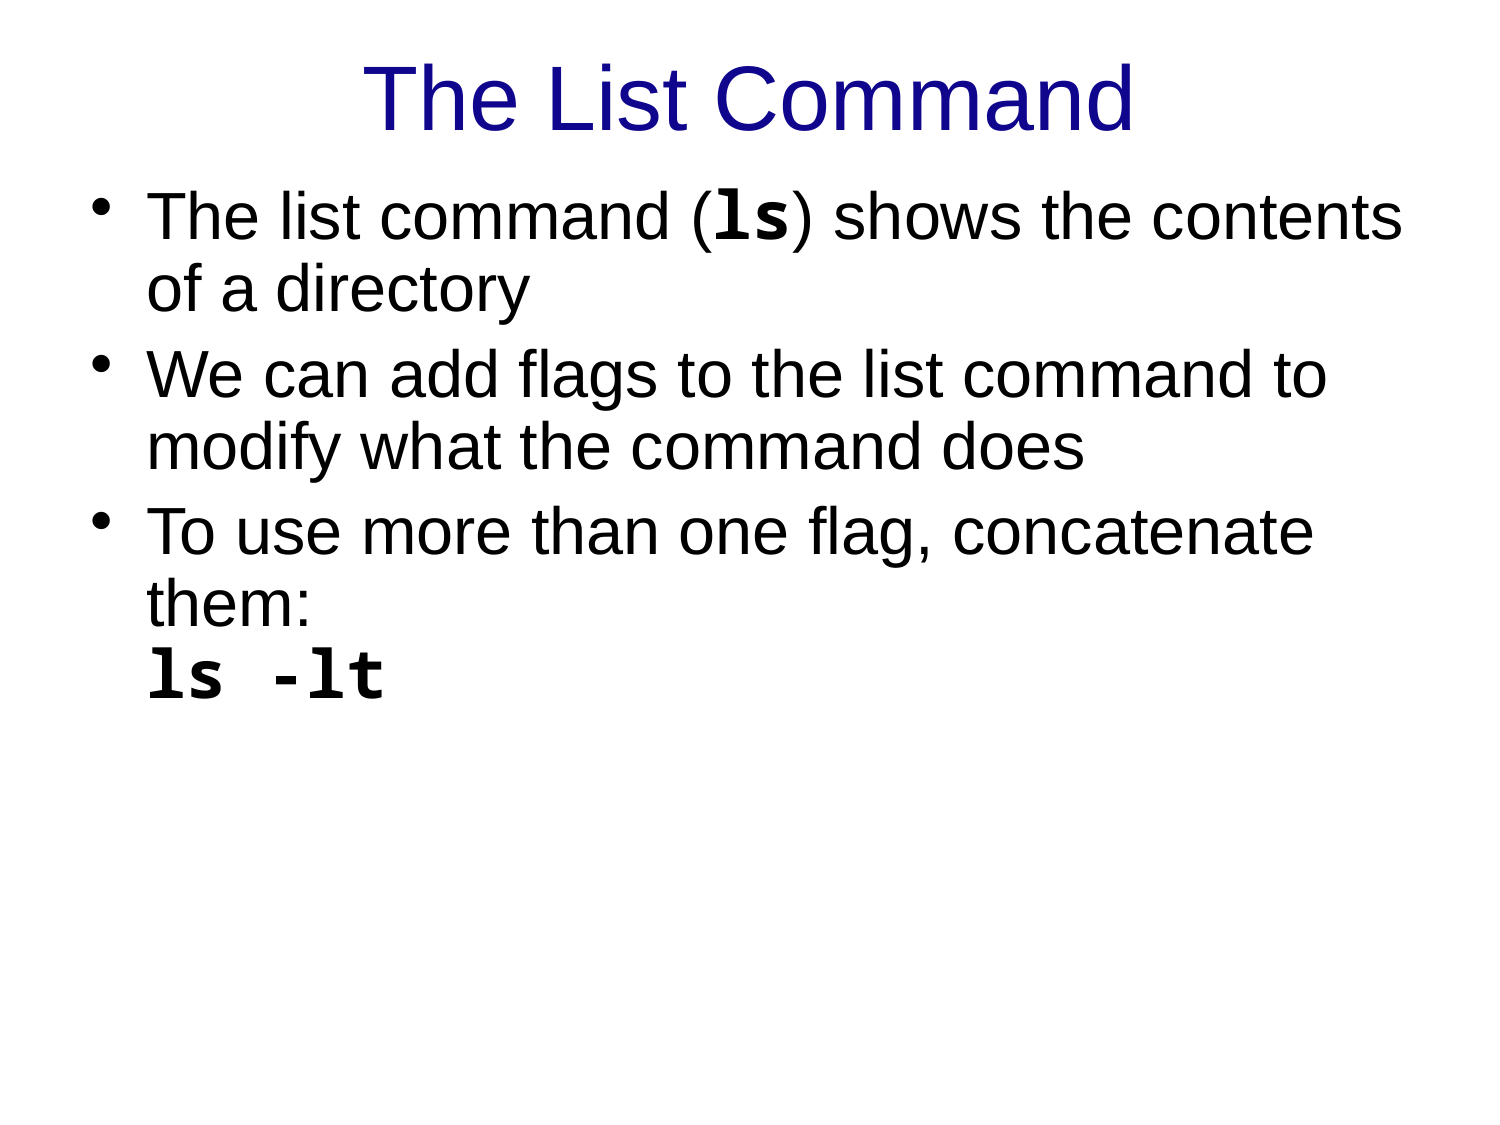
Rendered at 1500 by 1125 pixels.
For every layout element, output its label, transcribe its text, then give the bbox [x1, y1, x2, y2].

list The list command (ls) shows the contents of a directory We can add flags to the list command to modify what the command does To use more than one flag, concatenate them: ls -lt [75, 174, 1425, 1005]
title The List Command [75, 0, 1425, 174]
